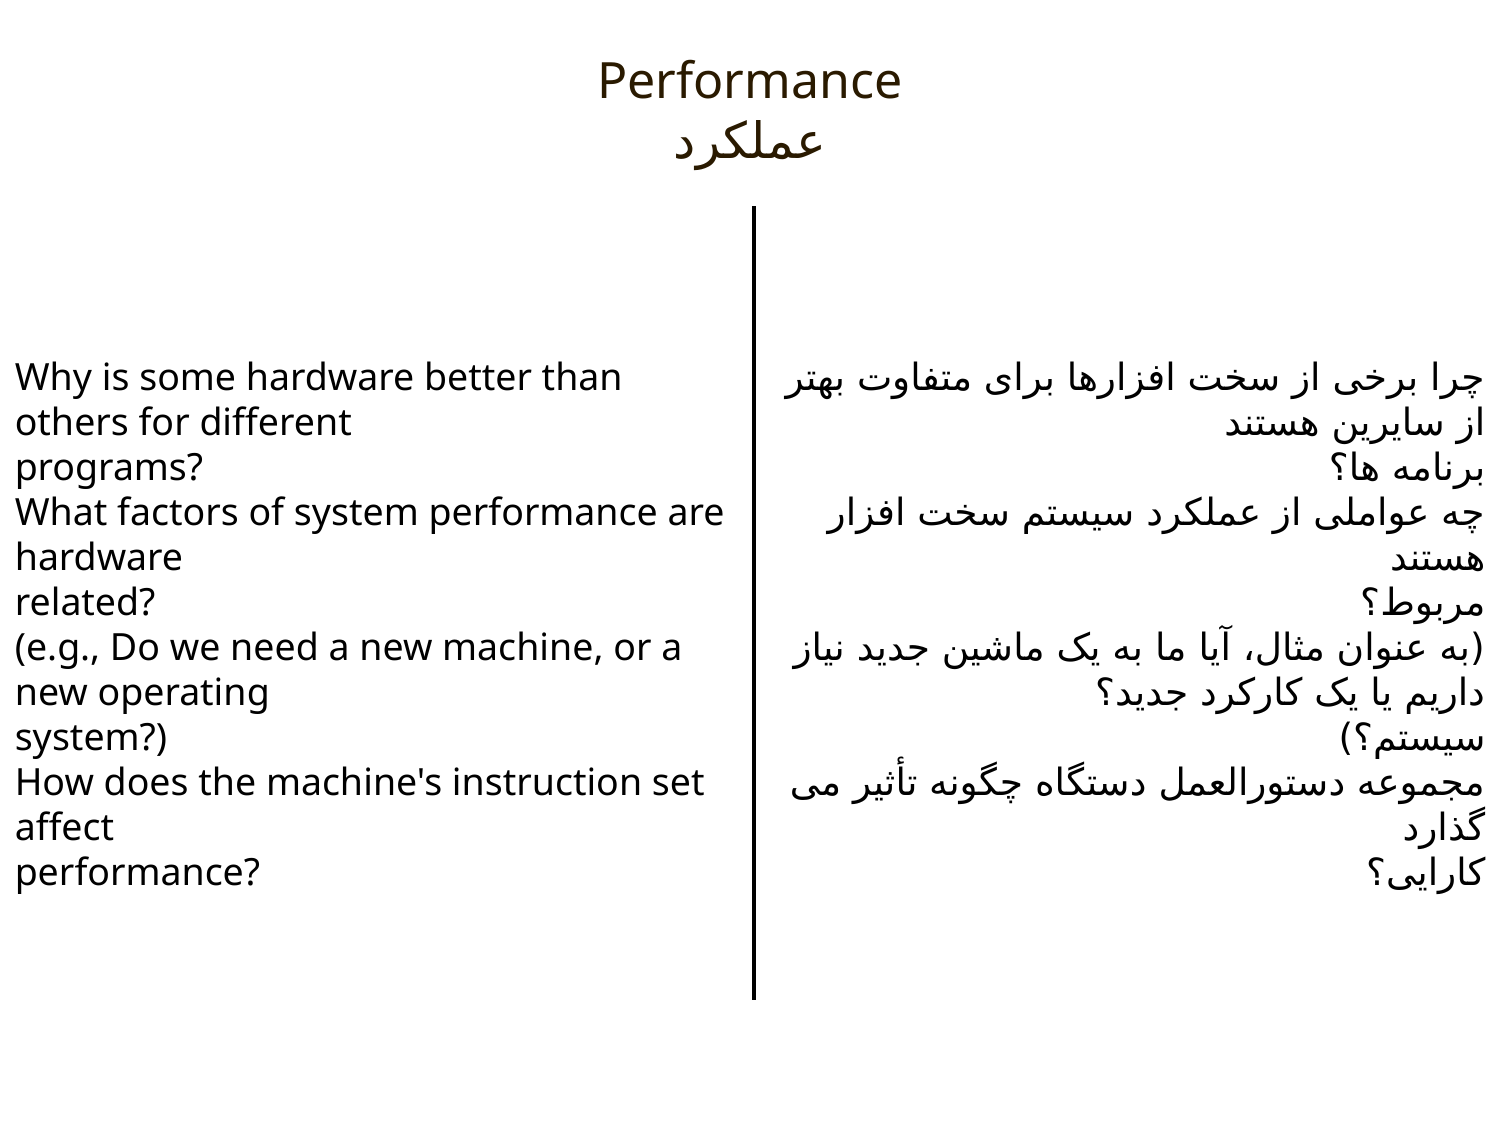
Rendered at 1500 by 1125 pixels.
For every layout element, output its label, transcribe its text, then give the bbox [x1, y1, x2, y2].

text_box Performance عملکرد [0, 41, 1500, 176]
text_box Why is some hardware better than others for different programs? What factors of system performance are hardware related? (e.g., Do we need a new machine, or a new operating system?) How does the machine's instruction set affect performance? [0, 345, 750, 901]
text_box چرا برخی از سخت افزارها برای متفاوت بهتر از سایرین هستند برنامه ها؟ چه عواملی از عملکرد سیستم سخت افزار هستند مربوط؟ (به عنوان مثال، آیا ما به یک ماشین جدید نیاز داریم یا یک کارکرد جدید؟ سیستم؟) مجموعه دستورالعمل دستگاه چگونه تأثیر می گذارد کارایی؟ [754, 345, 1500, 901]
